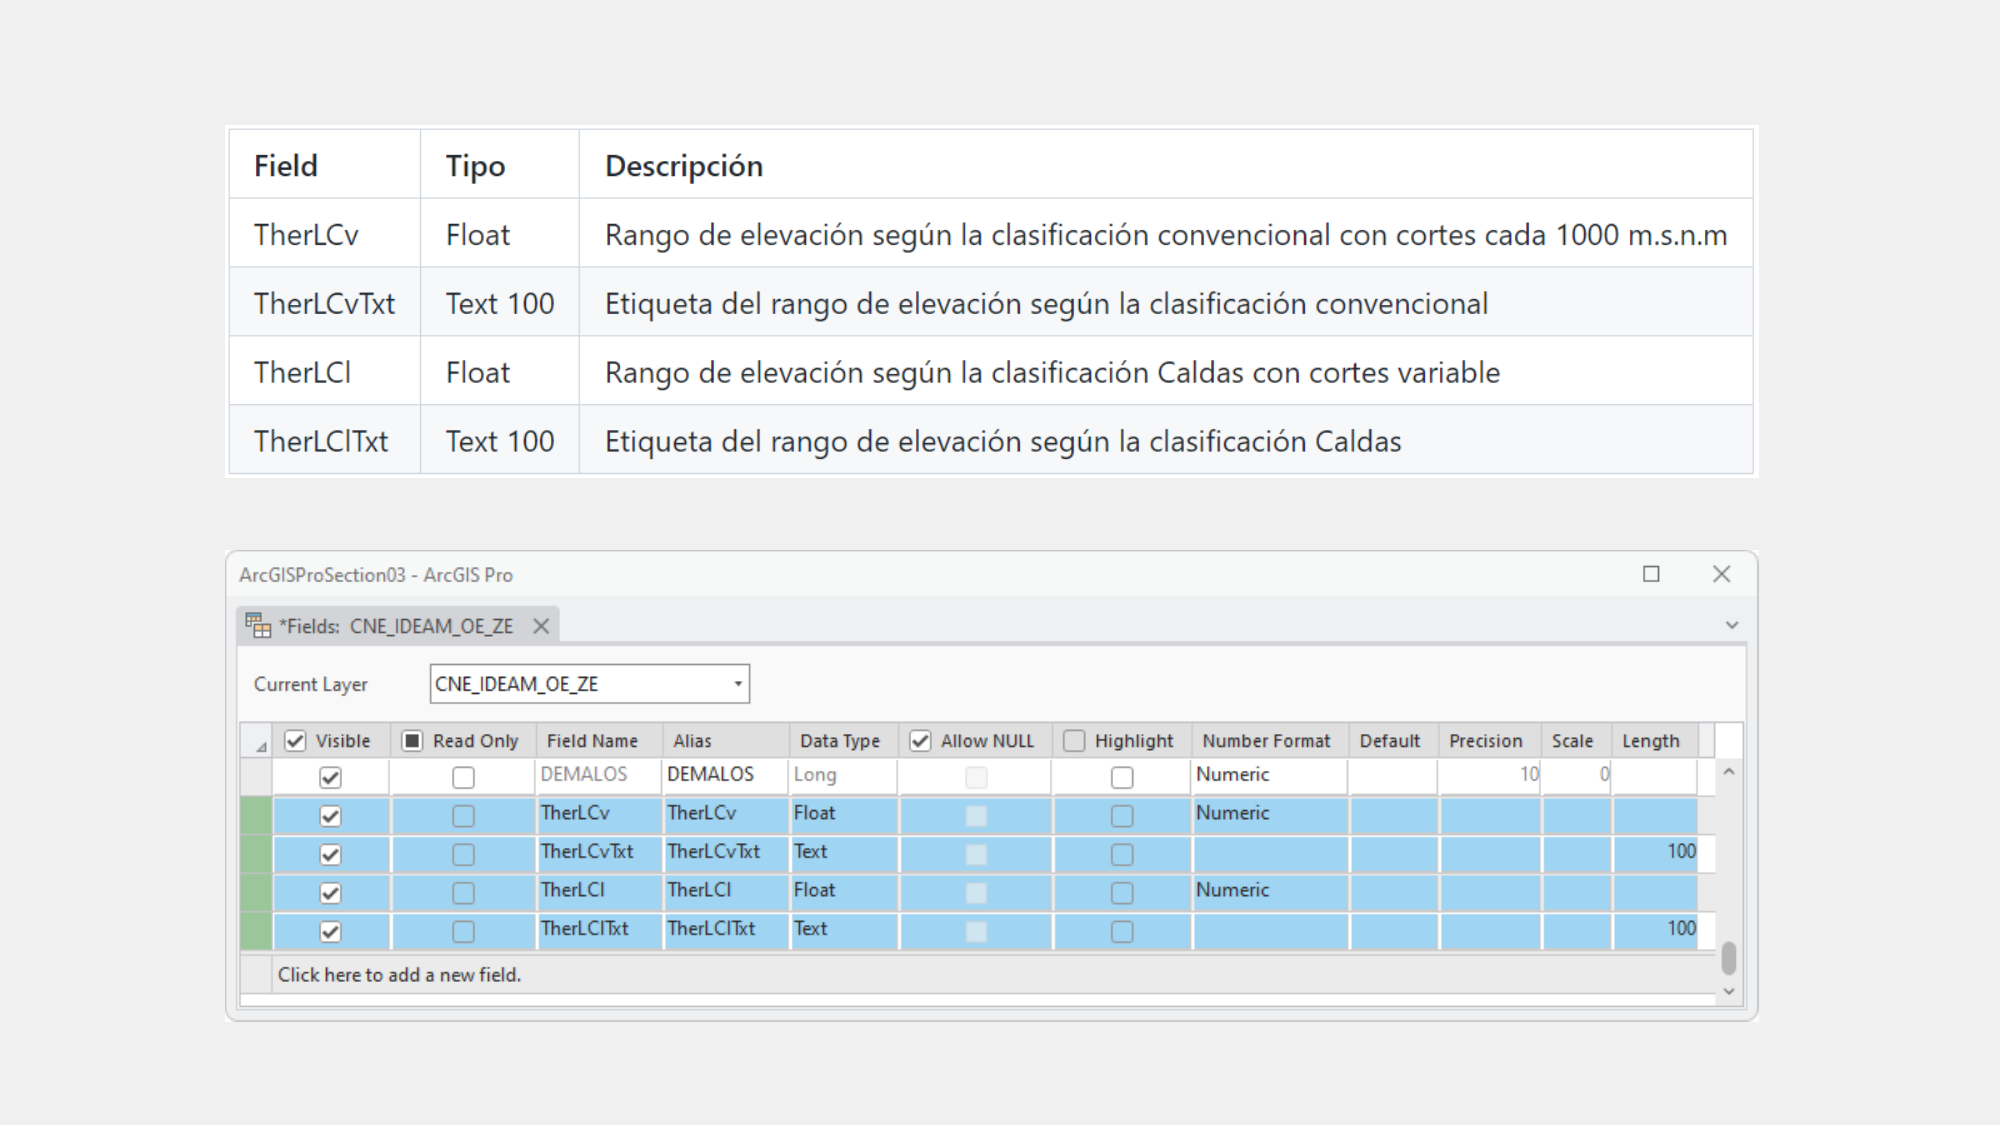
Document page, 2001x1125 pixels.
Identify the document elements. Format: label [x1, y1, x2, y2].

picture [225, 124, 1759, 478]
picture [225, 550, 1759, 1022]
